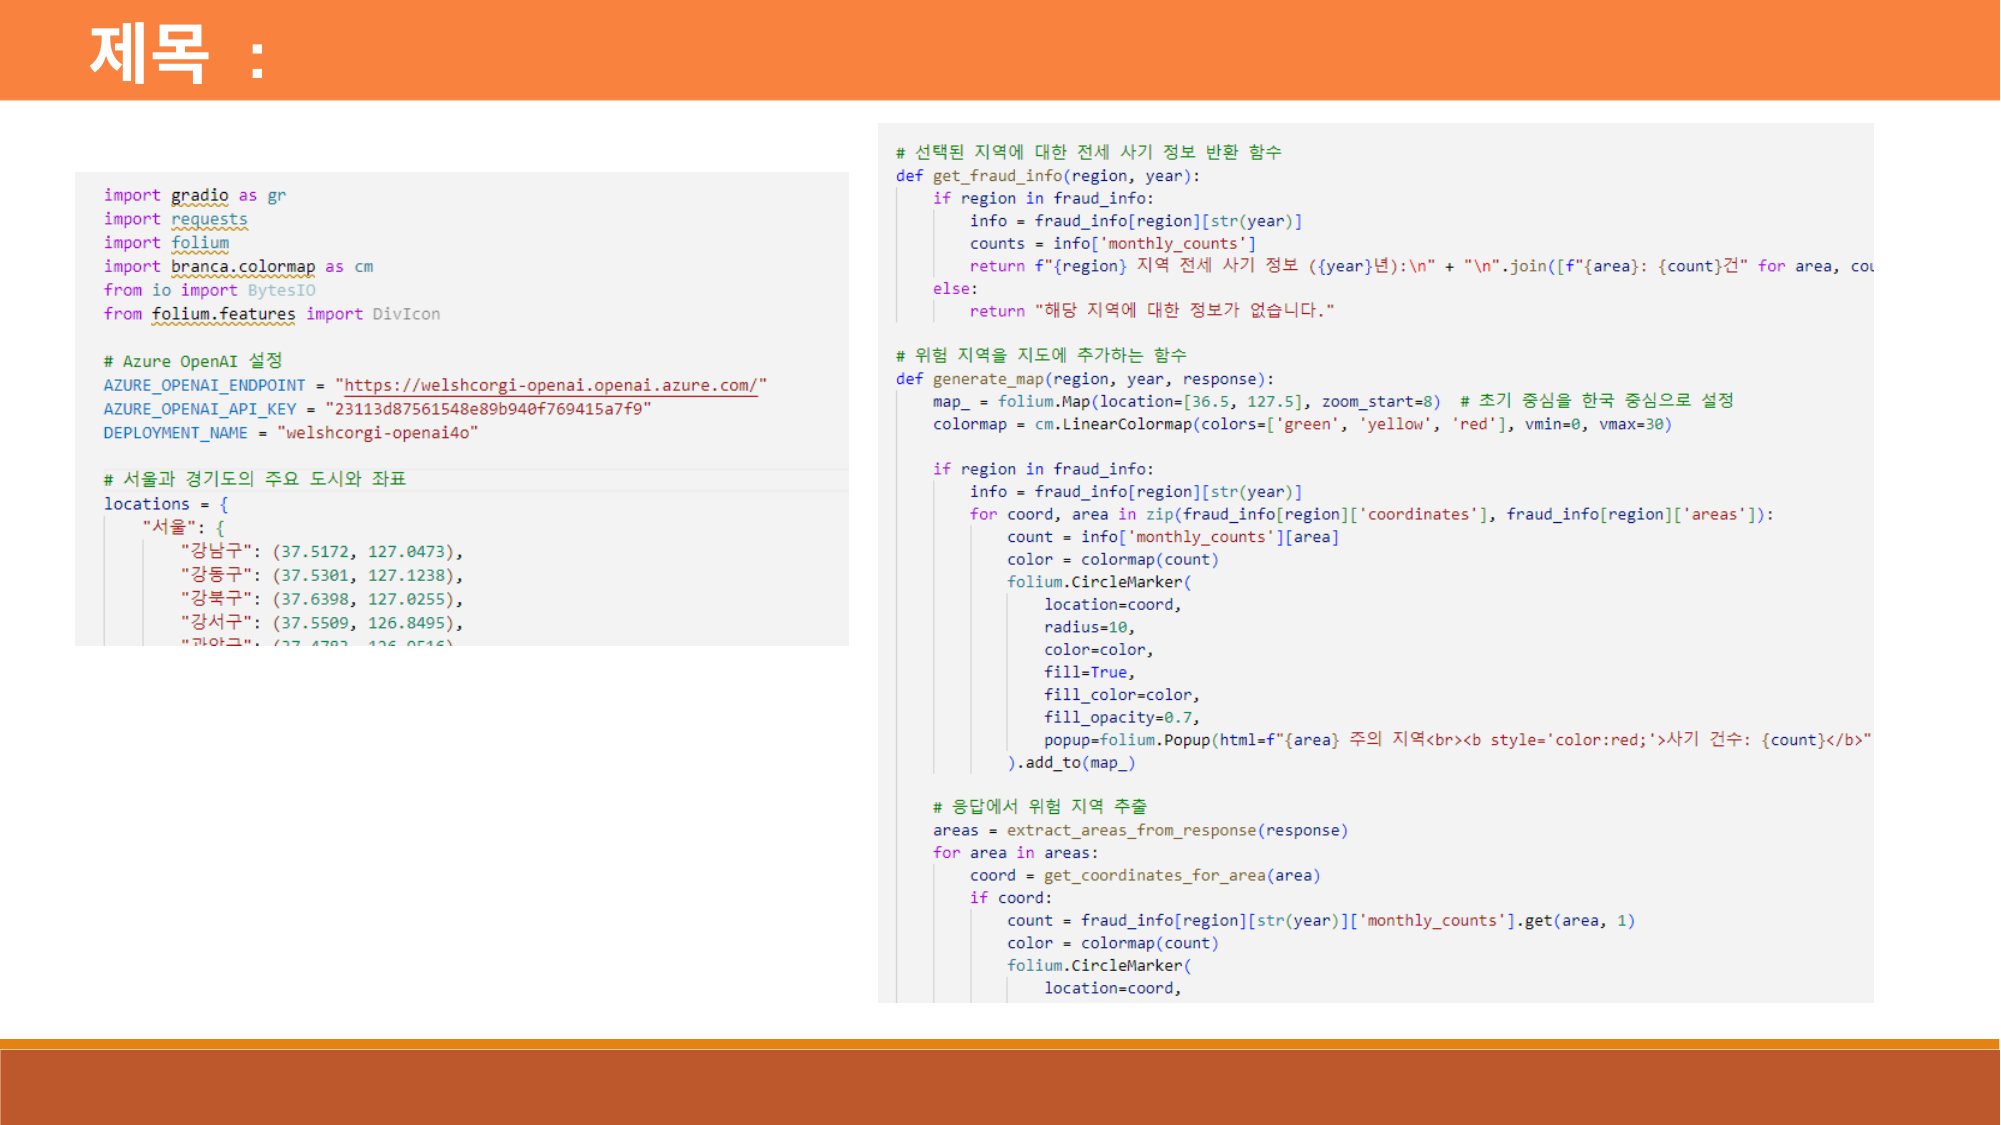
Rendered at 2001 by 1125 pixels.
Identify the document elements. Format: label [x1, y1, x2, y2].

picture [877, 122, 1874, 1004]
text_box [0, 0, 2000, 101]
picture [74, 171, 849, 647]
